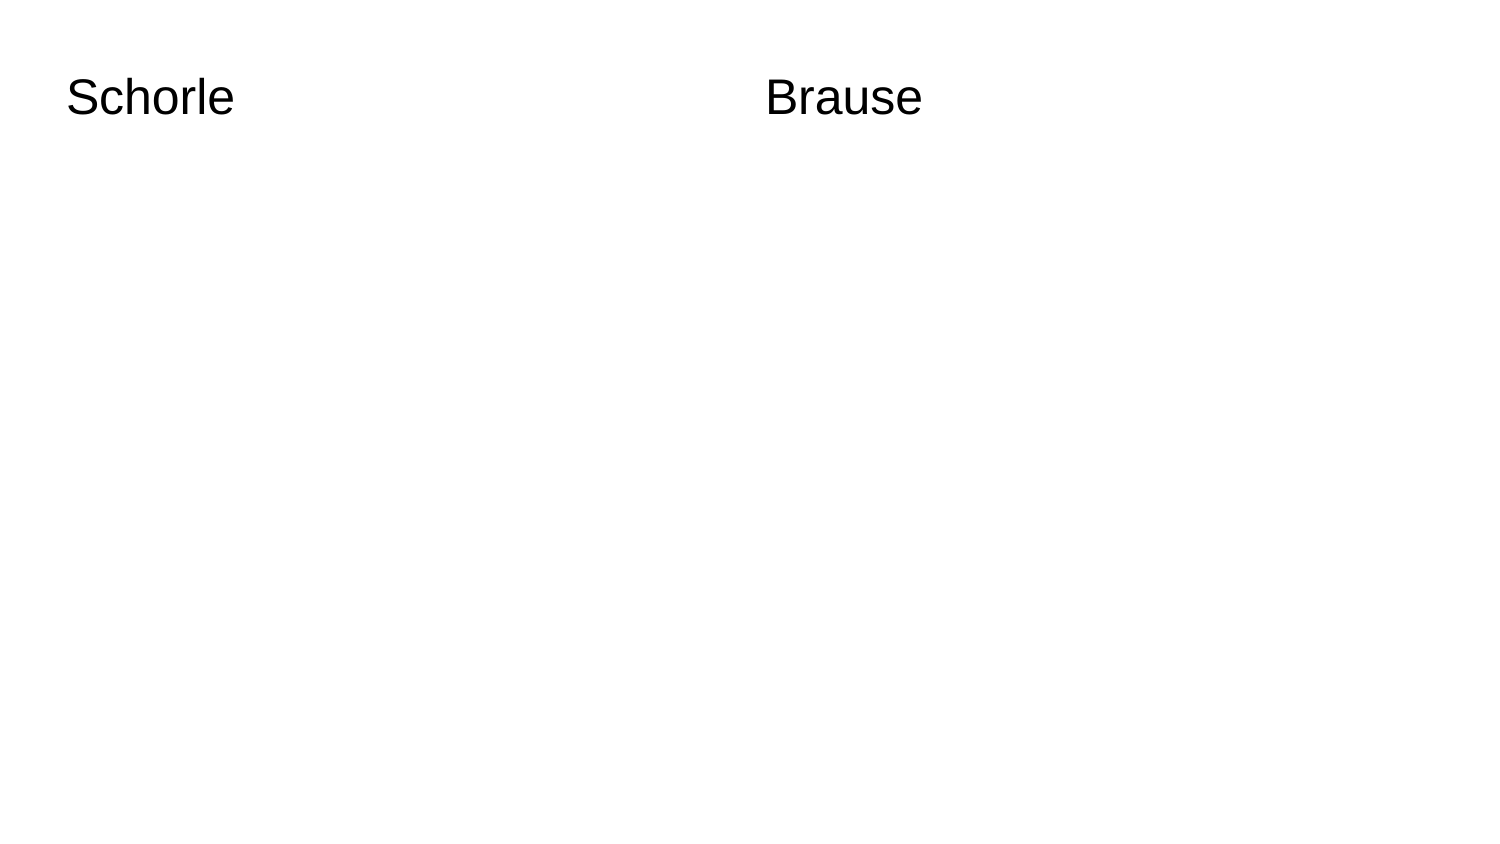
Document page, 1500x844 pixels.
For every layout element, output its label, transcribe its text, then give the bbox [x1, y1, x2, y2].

title Brause [750, 61, 1442, 141]
title Schorle [51, 61, 743, 141]
